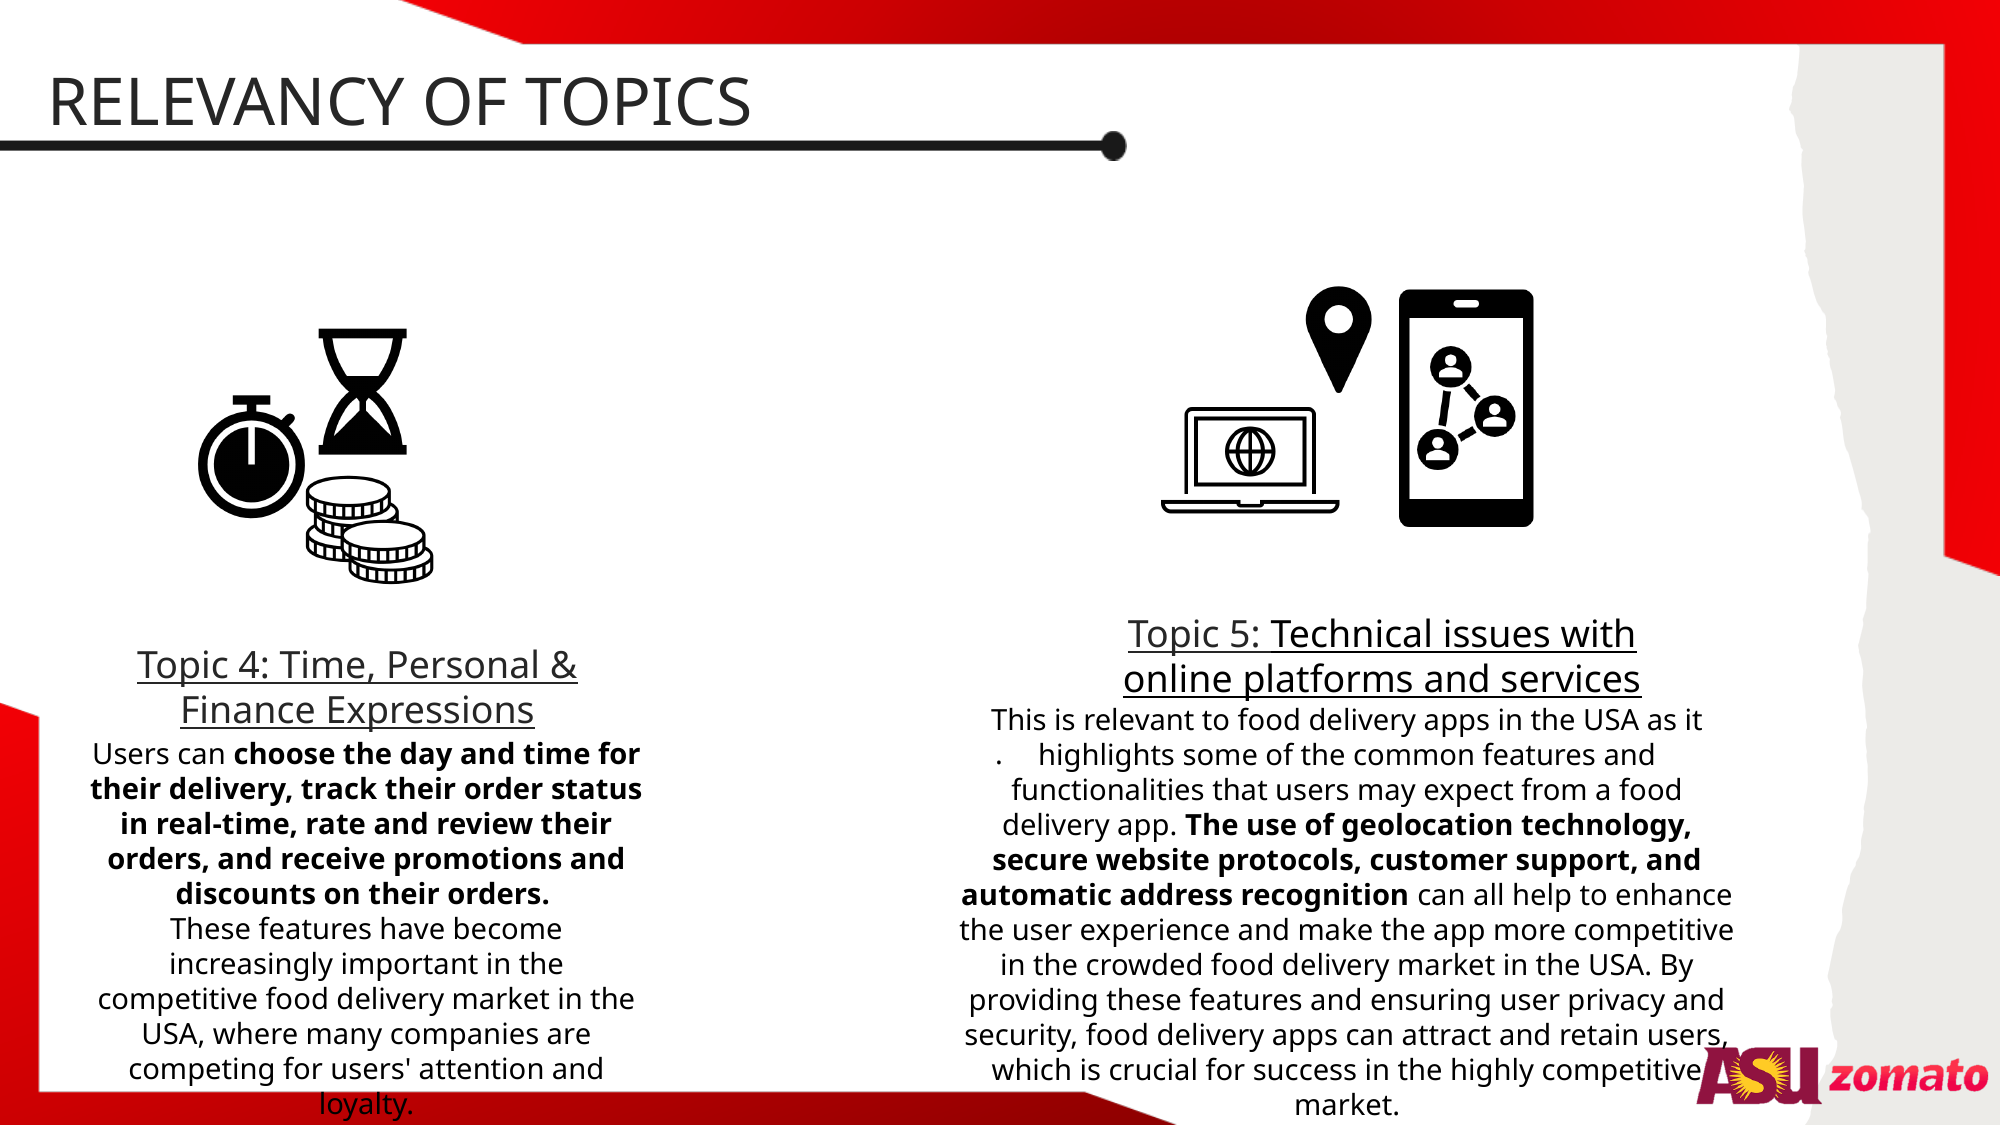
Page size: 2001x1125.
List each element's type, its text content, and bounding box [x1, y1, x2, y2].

picture [176, 316, 442, 605]
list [397, 0, 2000, 576]
text_box Topic 5: Technical issues with online platforms and services [1070, 602, 1695, 694]
picture [0, 131, 1127, 161]
picture [1157, 264, 1590, 552]
text_box This is relevant to food delivery apps in the USA as it highlights some of the common features and functionalities that users may expect from a food delivery app. The use of geolocation technology, secure website protocols, customer support, and automatic address recognition can all help to enhance the user experience and make the app more competitive in the crowded food delivery market in the USA. By providing these features and ensuring user privacy and security, food delivery apps can attract and retain users, which is crucial for success in the highly competitive market. [938, 694, 1756, 1125]
text_box Relevancy of topics [33, 43, 397, 131]
picture [1694, 576, 2000, 1125]
text_box Topic 4: Time, Personal & Finance Expressions [115, 633, 600, 702]
picture [0, 702, 1177, 1125]
